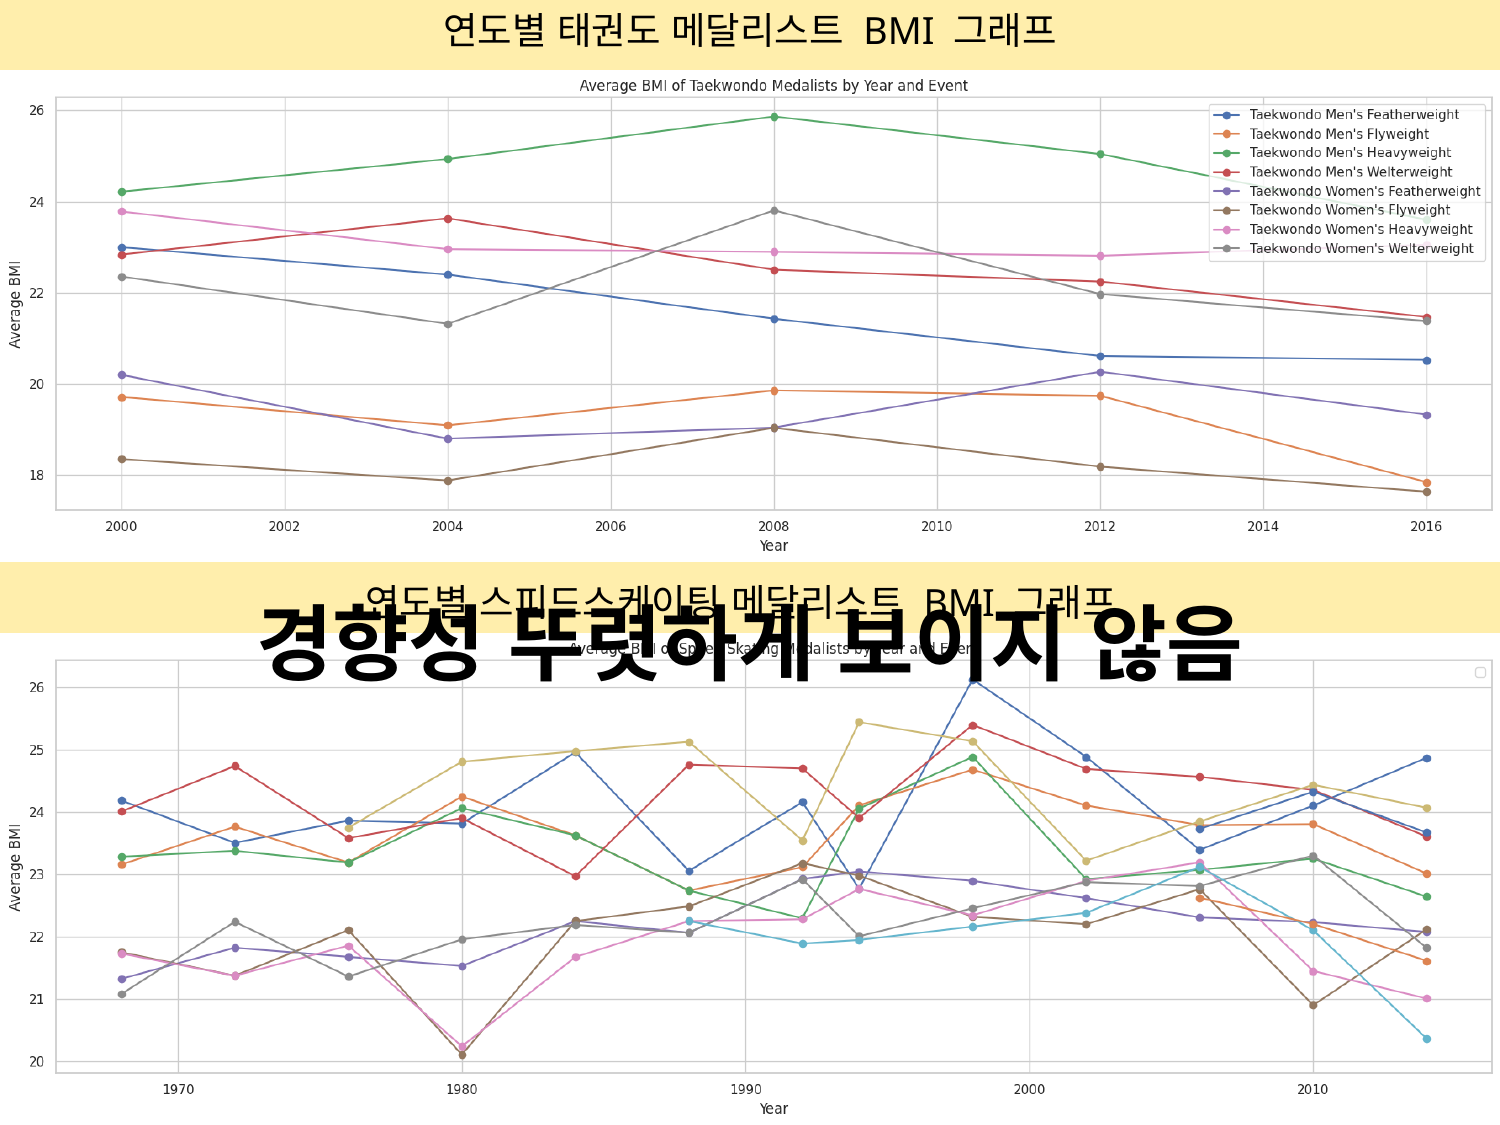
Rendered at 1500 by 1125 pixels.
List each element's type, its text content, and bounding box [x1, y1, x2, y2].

text_box 경향성 뚜렷하게 보이지 않음 [103, 562, 1397, 633]
picture [0, 70, 1500, 562]
picture [0, 633, 1500, 1125]
text_box 연도별 태권도 메달리스트 BMI 그래프 [428, 0, 1072, 60]
